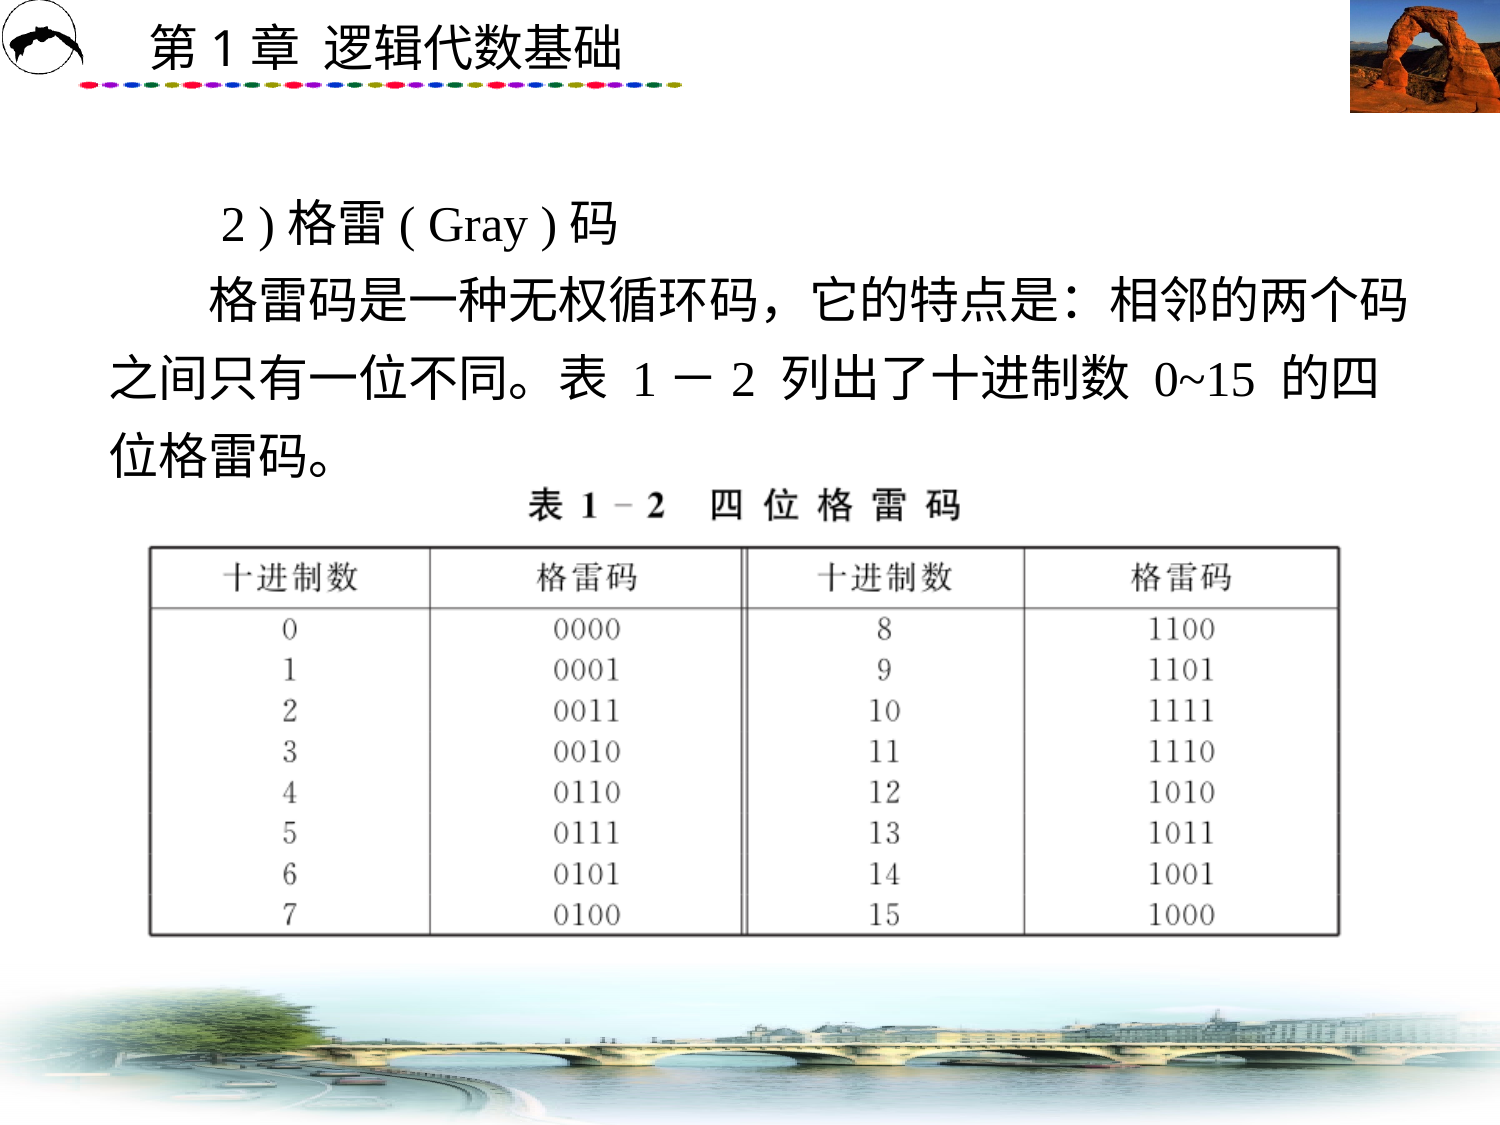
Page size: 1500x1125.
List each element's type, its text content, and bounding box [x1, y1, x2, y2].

picture [0, 962, 1500, 1125]
picture [0, 0, 100, 75]
picture [123, 479, 1365, 963]
picture [1350, 0, 1500, 113]
title 2 )格雷( Gray )码 格雷码是一种无权循环码，它的特点是：相邻的两个码之间只有一位不同。表 1－2 列出了十进制数 0~15 的四位格雷码。 [93, 87, 1426, 1013]
picture [74, 78, 691, 91]
